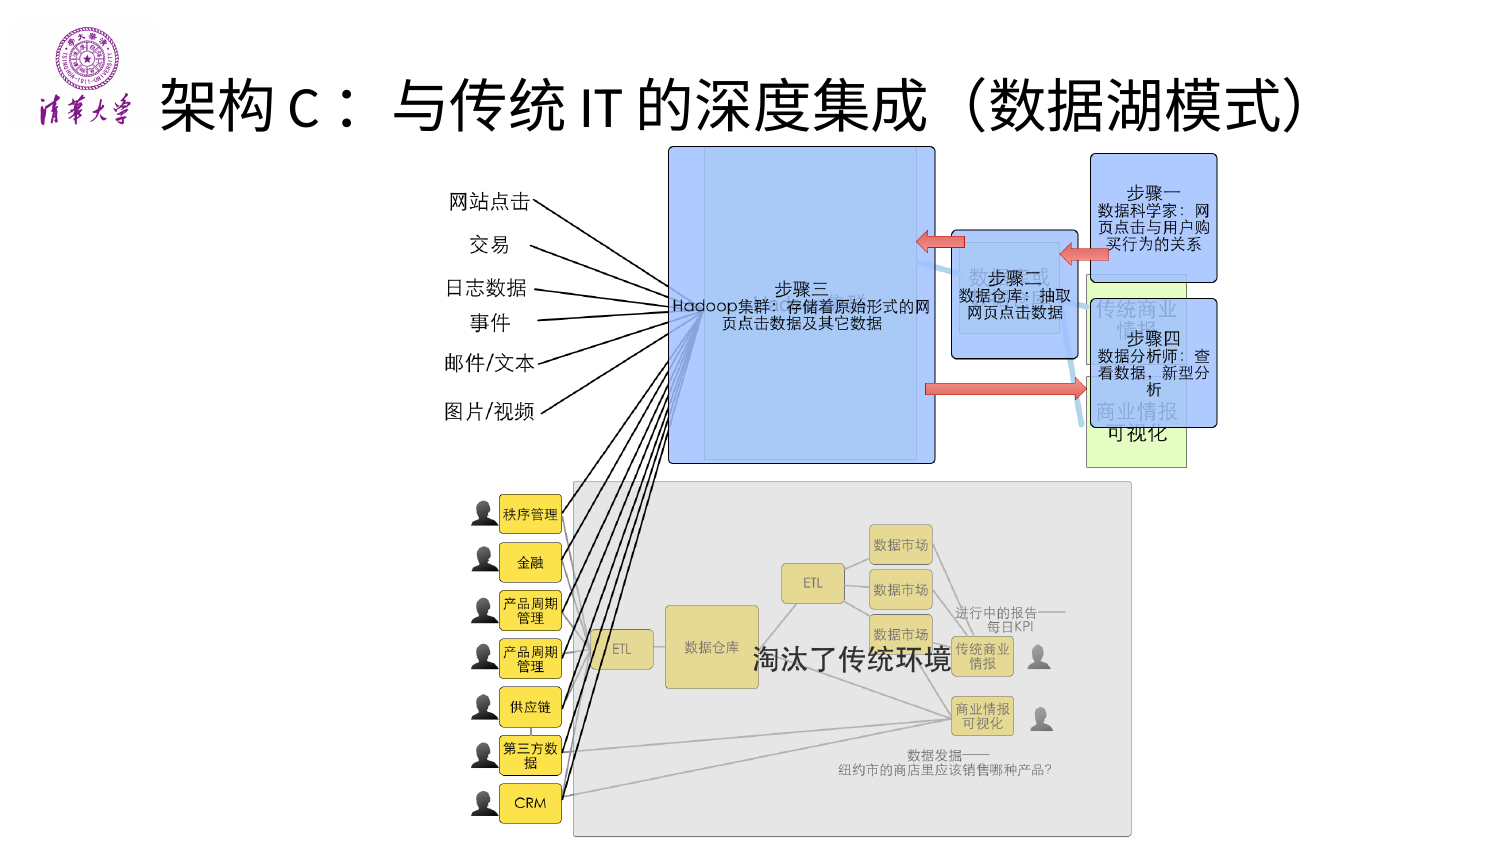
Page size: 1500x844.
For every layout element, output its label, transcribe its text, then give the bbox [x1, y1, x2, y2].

title 架构C：与传统IT的深度集成（数据湖模式） [75, 33, 1425, 175]
picture [11, 19, 157, 129]
picture [434, 140, 1224, 844]
